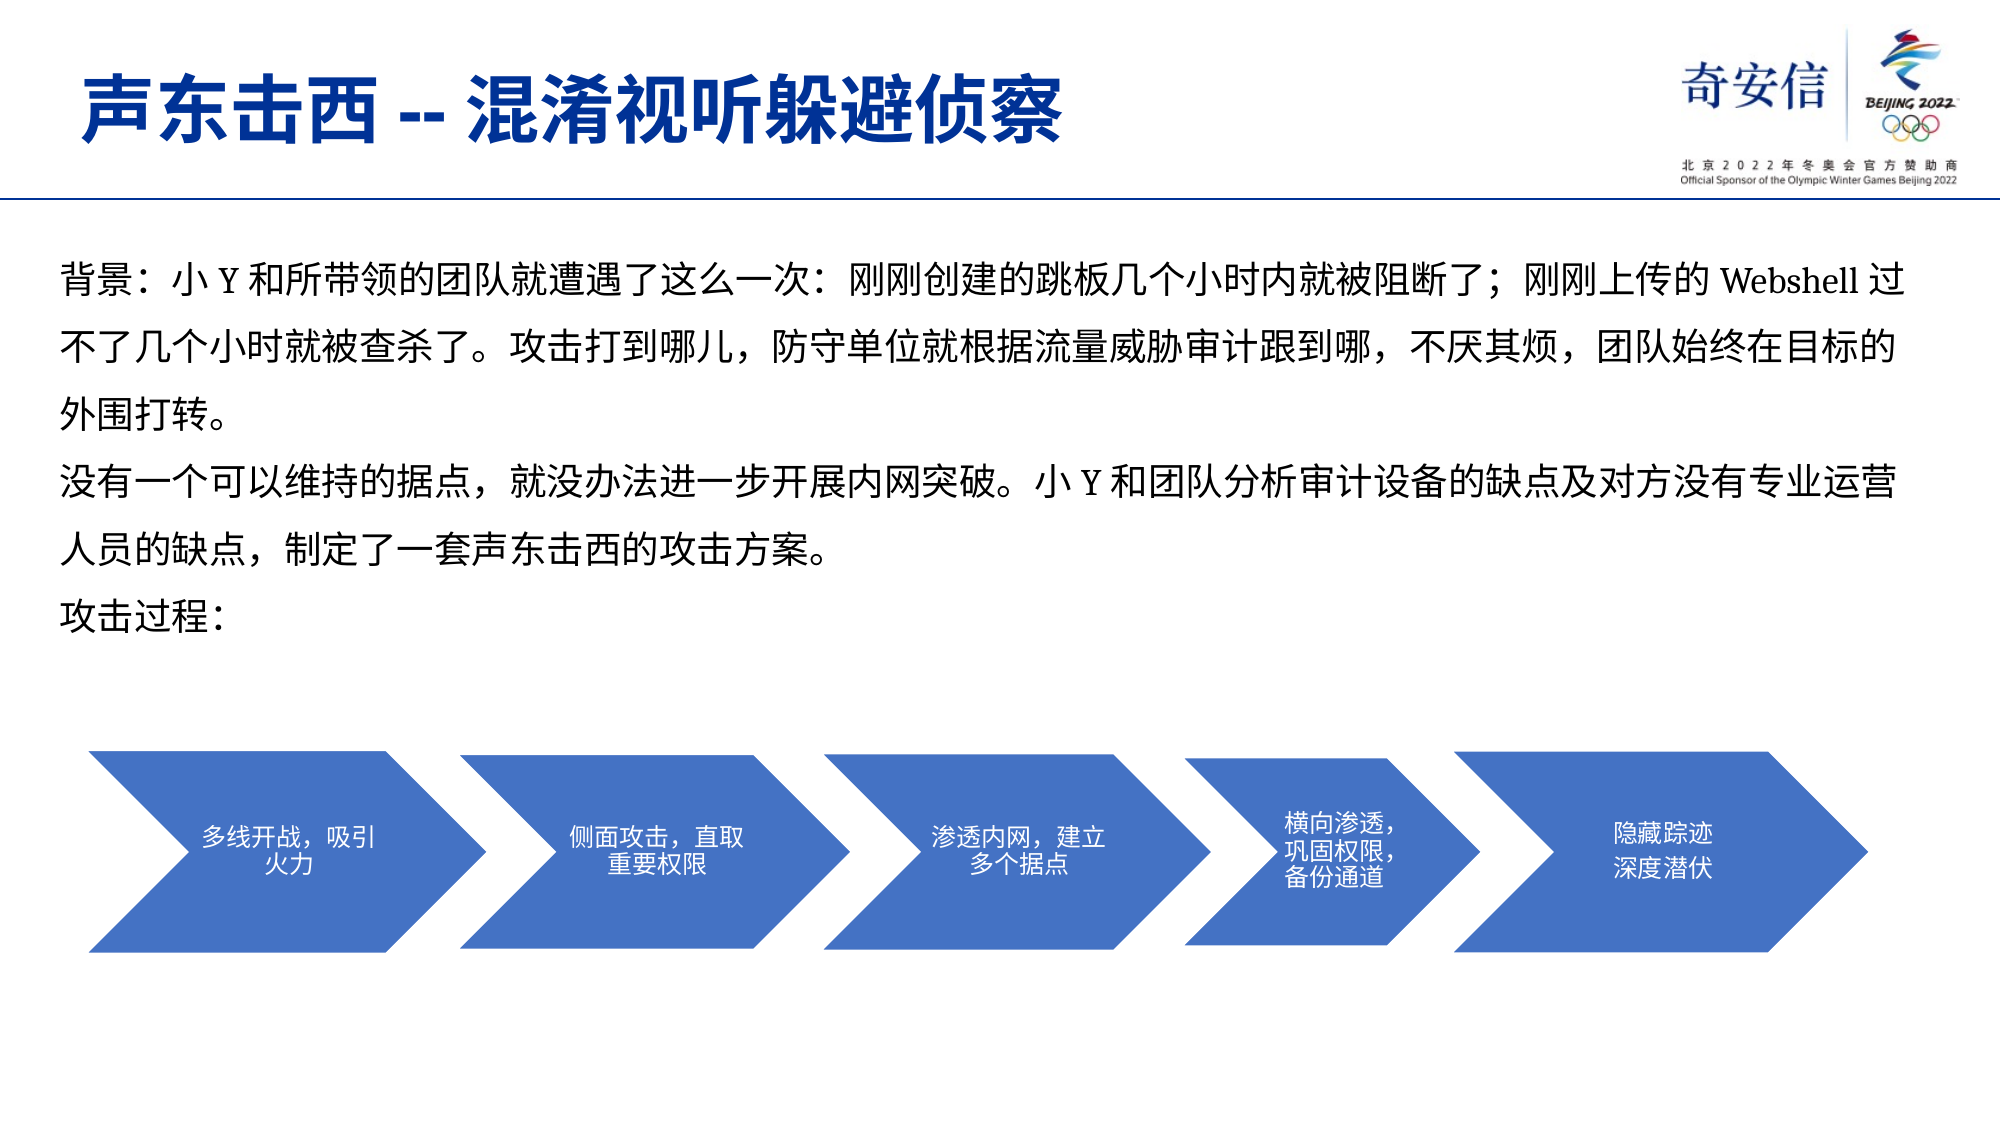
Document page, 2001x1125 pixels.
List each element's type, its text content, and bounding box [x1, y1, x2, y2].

picture [1681, 24, 1960, 186]
title 声东击西--混淆视听躲避侦察 [65, 65, 1791, 162]
text_box 背景：小Y和所带领的团队就遭遇了这么一次：刚刚创建的跳板几个小时内就被阻断了；刚刚上传的Webshell过不了几个小时就被查杀了。攻击打到哪儿，防守单位就根据流量威胁审计跟到哪，不厌其烦，团队始终在目标的外围打转。 没有一个可以维持的据点，就没办法进一步开展内网突破。小Y和团队分析审计设备的缺点及对方没有专业运营人员的缺点，制定了一套声东击西的攻击方案。 攻击过程： [44, 225, 1940, 713]
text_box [85, 665, 1870, 1039]
